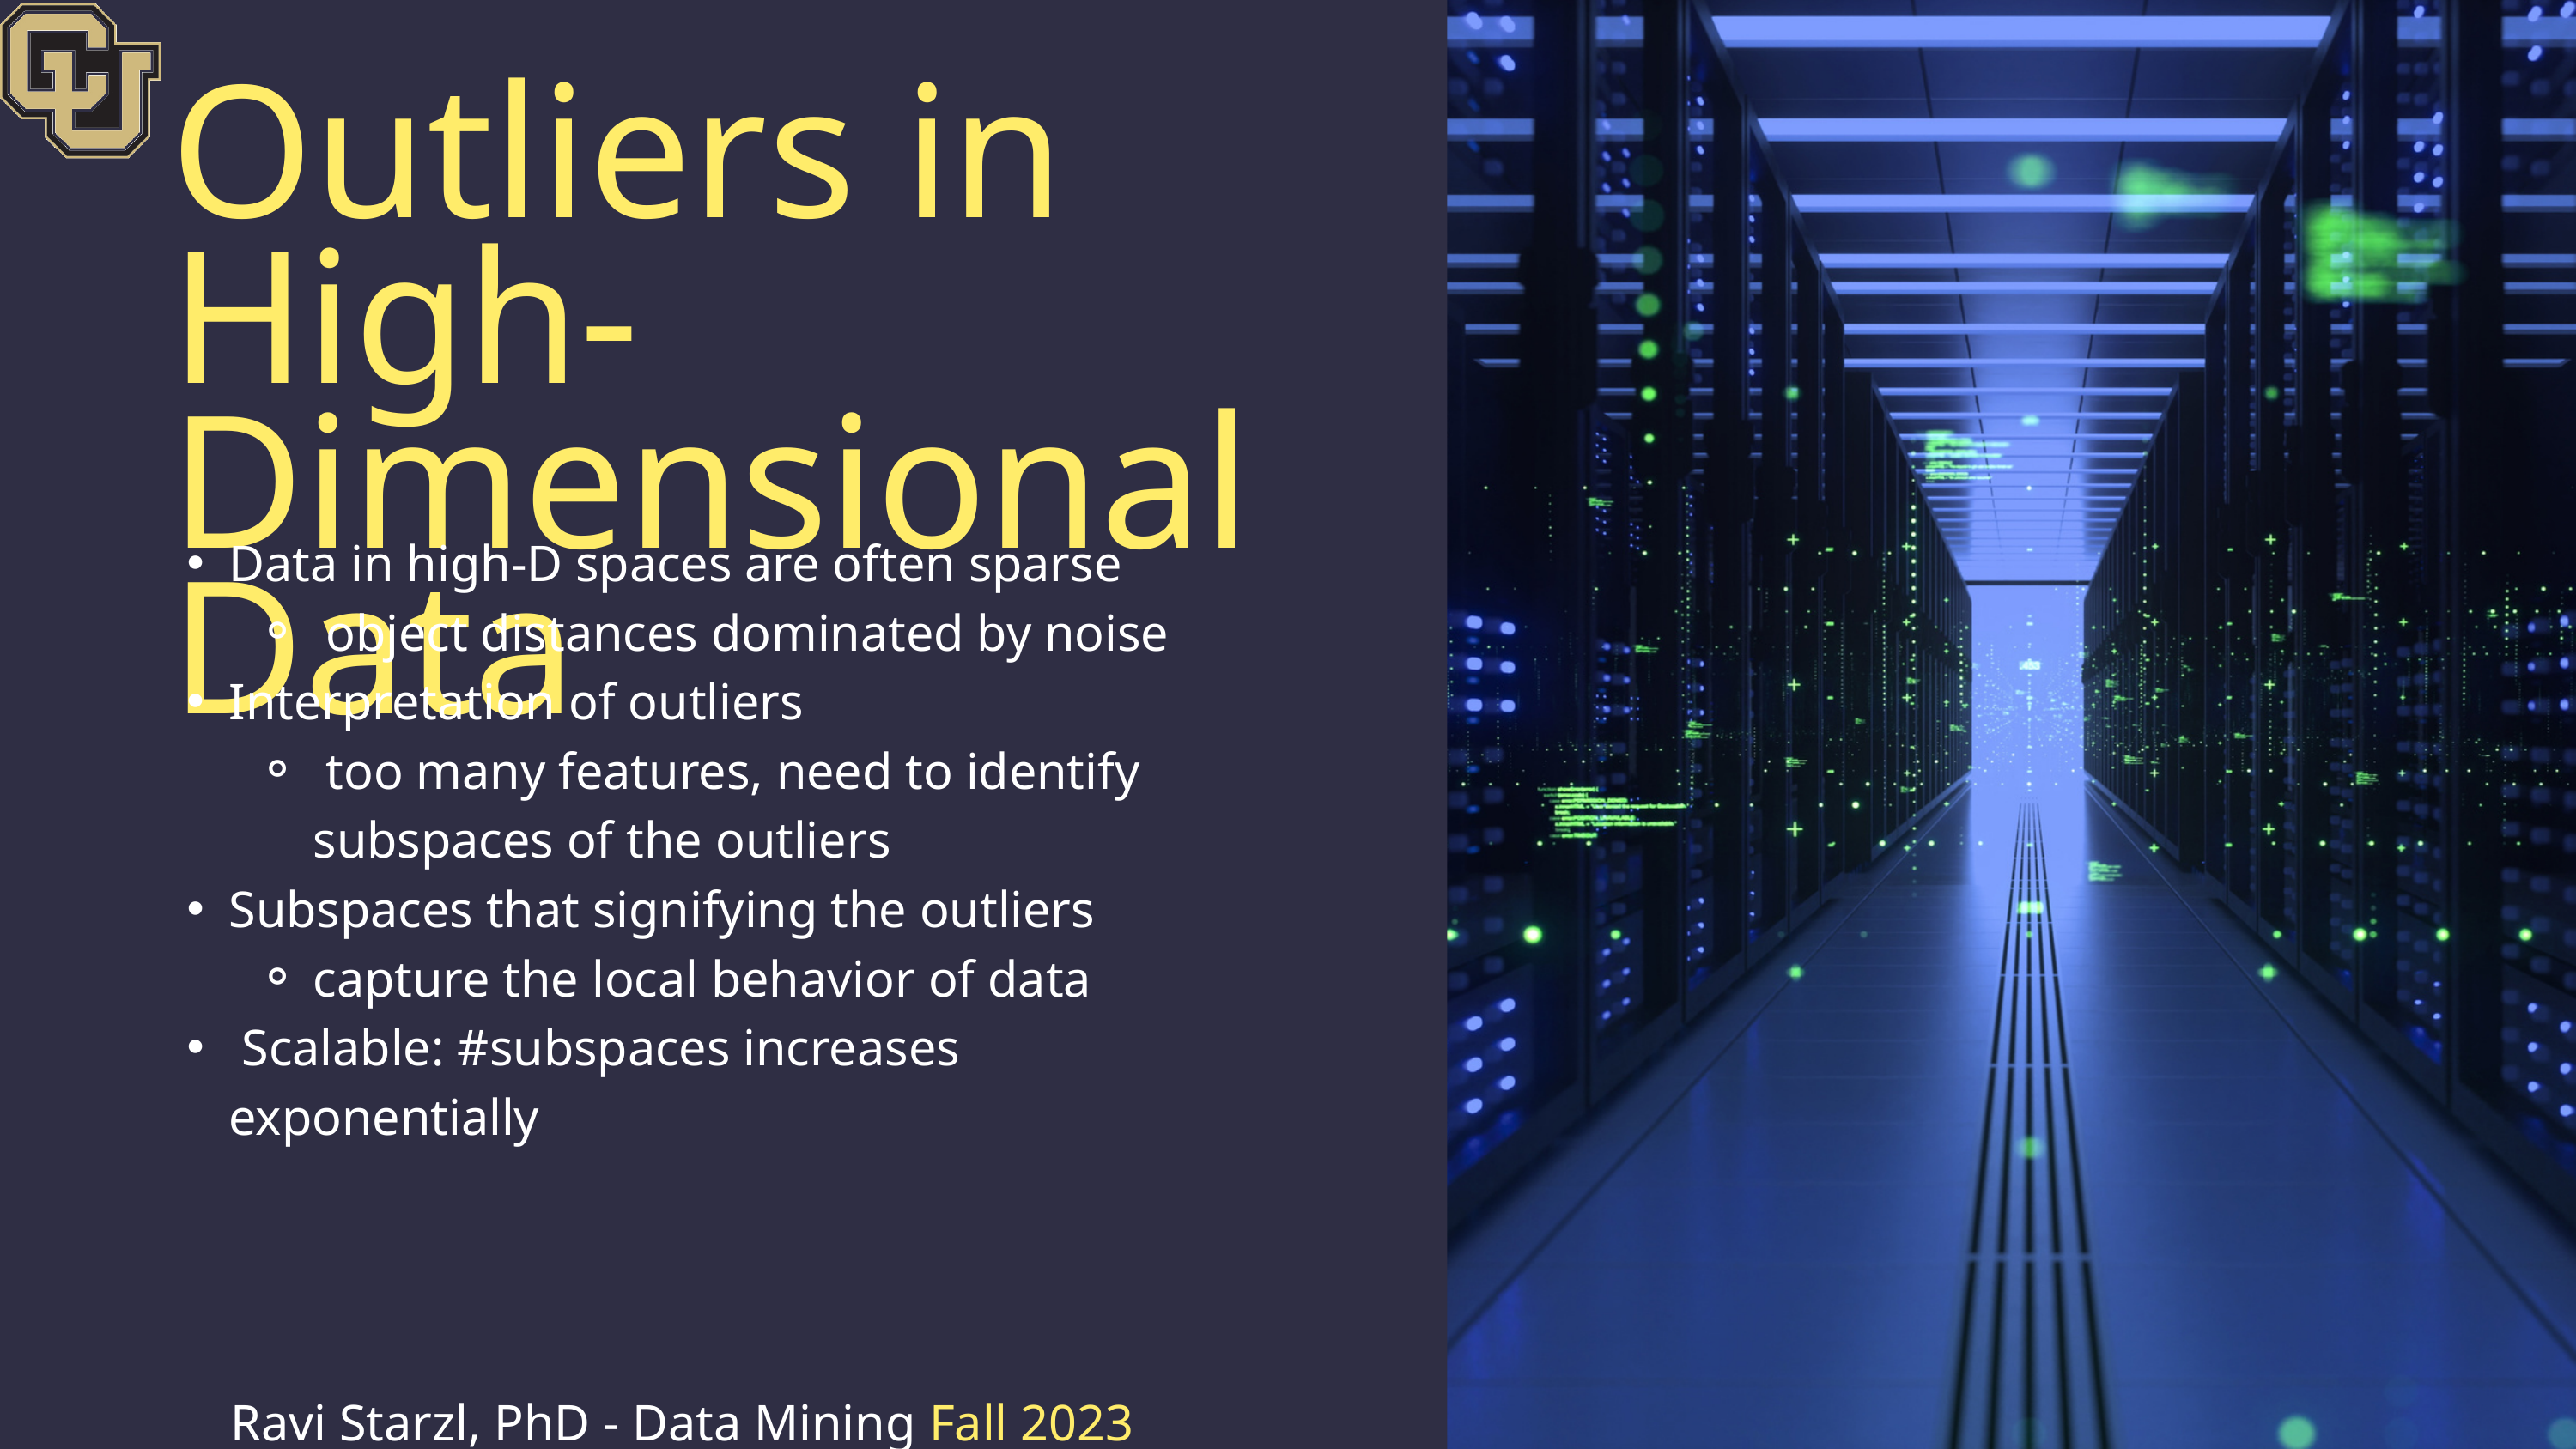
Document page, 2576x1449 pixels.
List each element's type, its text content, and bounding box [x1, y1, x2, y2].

text_box [1447, 0, 2576, 1449]
text_box ﻿Data in high-D spaces are often sparse object distances dominated by noise ﻿Interpretation of outliers too many features, need to identify subspaces of the outliers Subspaces that signifying the outliers capture the local behavior of data Scalable: #subspaces increases exponentially [144, 522, 1210, 1146]
text_box Ravi Starzl, PhD - Data Mining Fall 2023 [210, 1381, 1155, 1449]
text_box [0, 0, 171, 164]
text_box Outliers in High-Dimensional Data [170, 88, 1448, 916]
